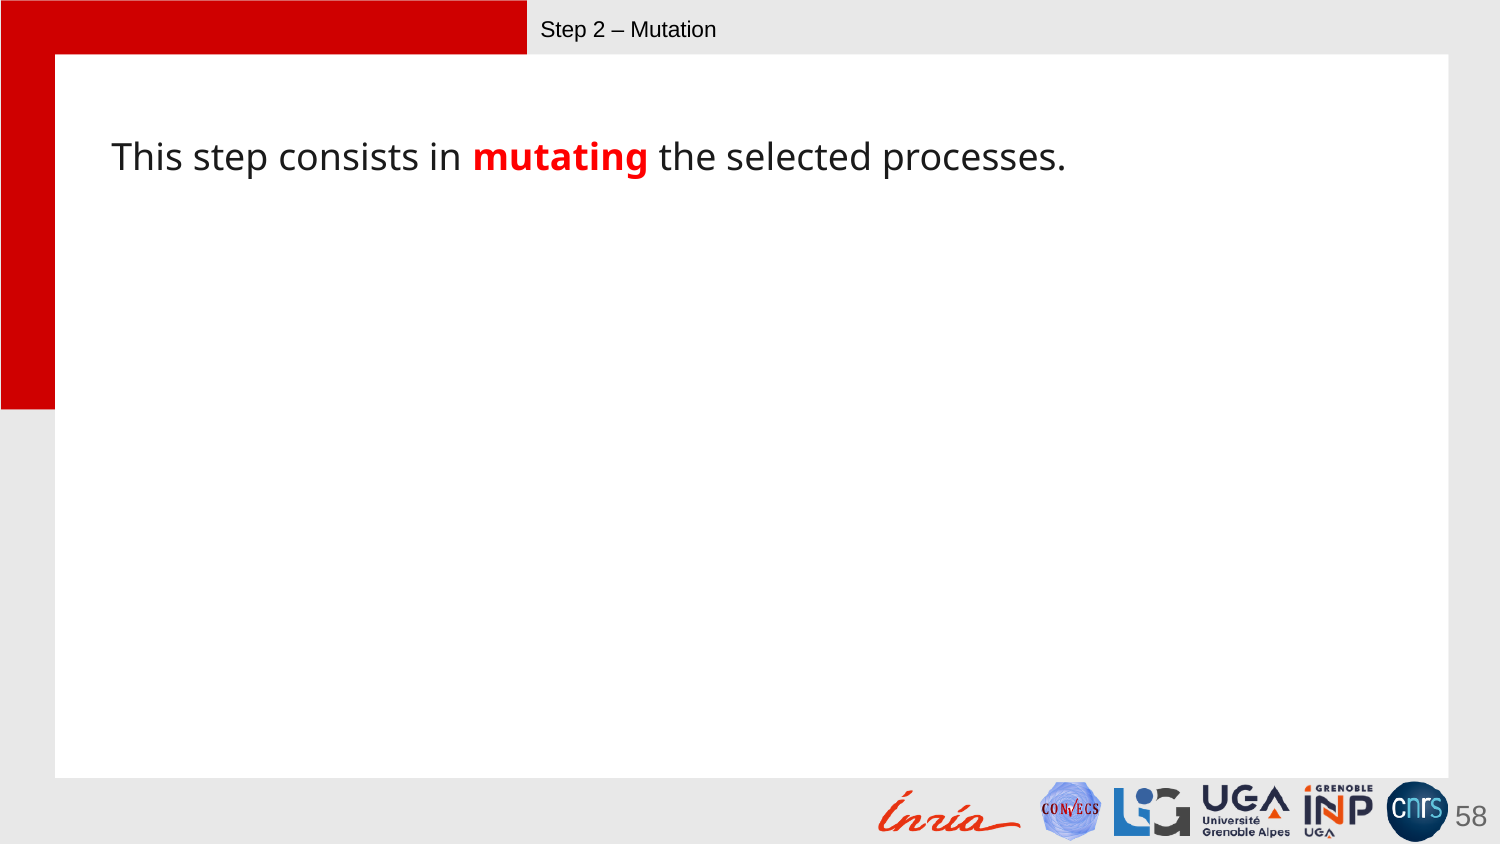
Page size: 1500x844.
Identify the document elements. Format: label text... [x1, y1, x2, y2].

text_box This step consists in mutating the selected processes. [96, 111, 1404, 193]
title Step 2 – Mutation [525, 0, 1165, 58]
picture [0, 0, 1500, 844]
text_box 58 [1438, 784, 1500, 844]
